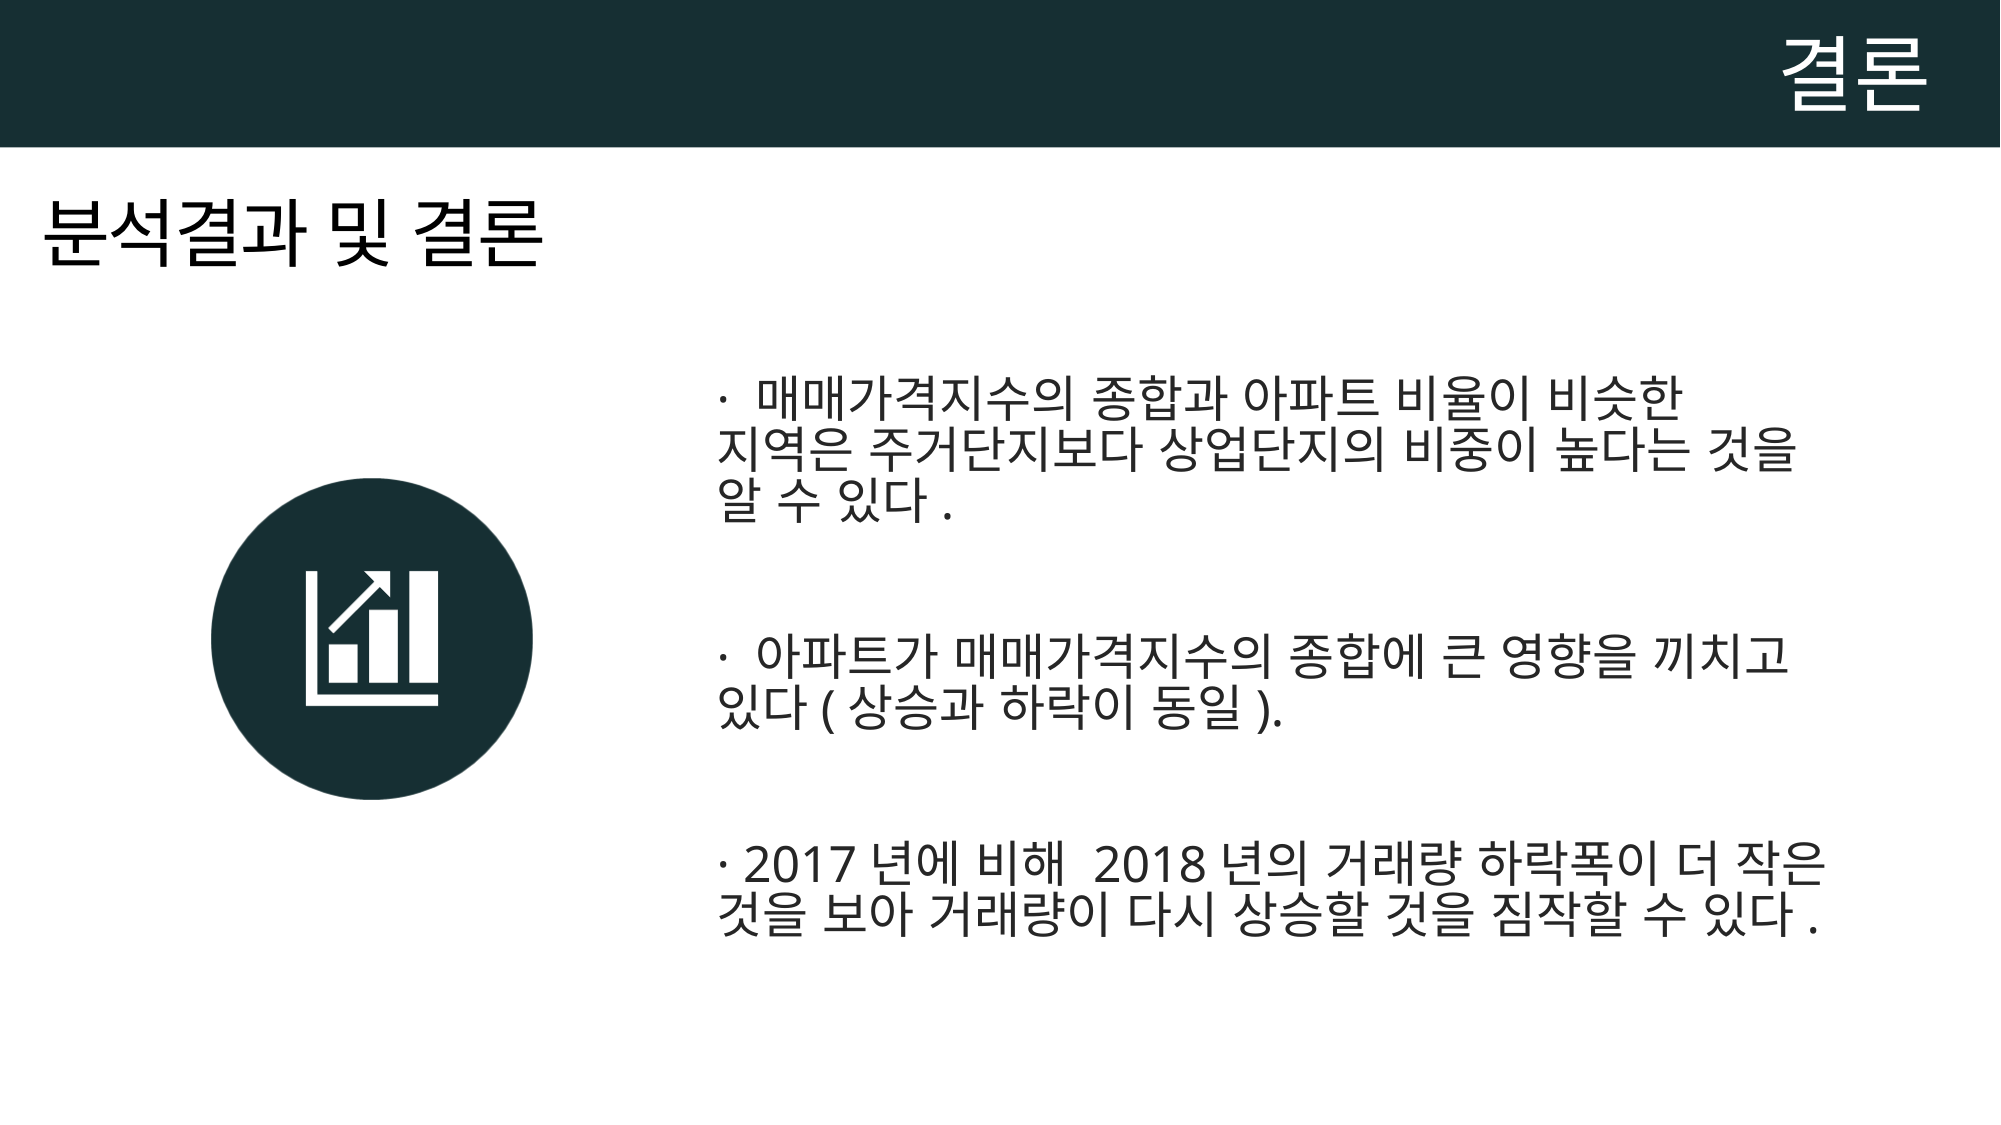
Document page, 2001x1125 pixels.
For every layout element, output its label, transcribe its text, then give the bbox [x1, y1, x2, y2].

text_box [0, 0, 2000, 148]
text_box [210, 478, 533, 800]
text_box 결론 [1763, 15, 1946, 130]
list · 매매가격지수의 종합과 아파트 비율이 비슷한 지역은 주거단지보다 상업단지의 비중이 높다는 것을 알 수 있다. · 아파트가 매매가격지수의 종합에 큰 영향을 끼치고 있다(상승과 하락이 동일). · 2017년에 비해 2018년의 거래량 하락폭이 더 작은 것을 보아 거래량이 다시 상승할 것을 짐작할 수 있다. [686, 369, 1845, 1043]
title 분석결과 및 결론 [26, 148, 1794, 375]
